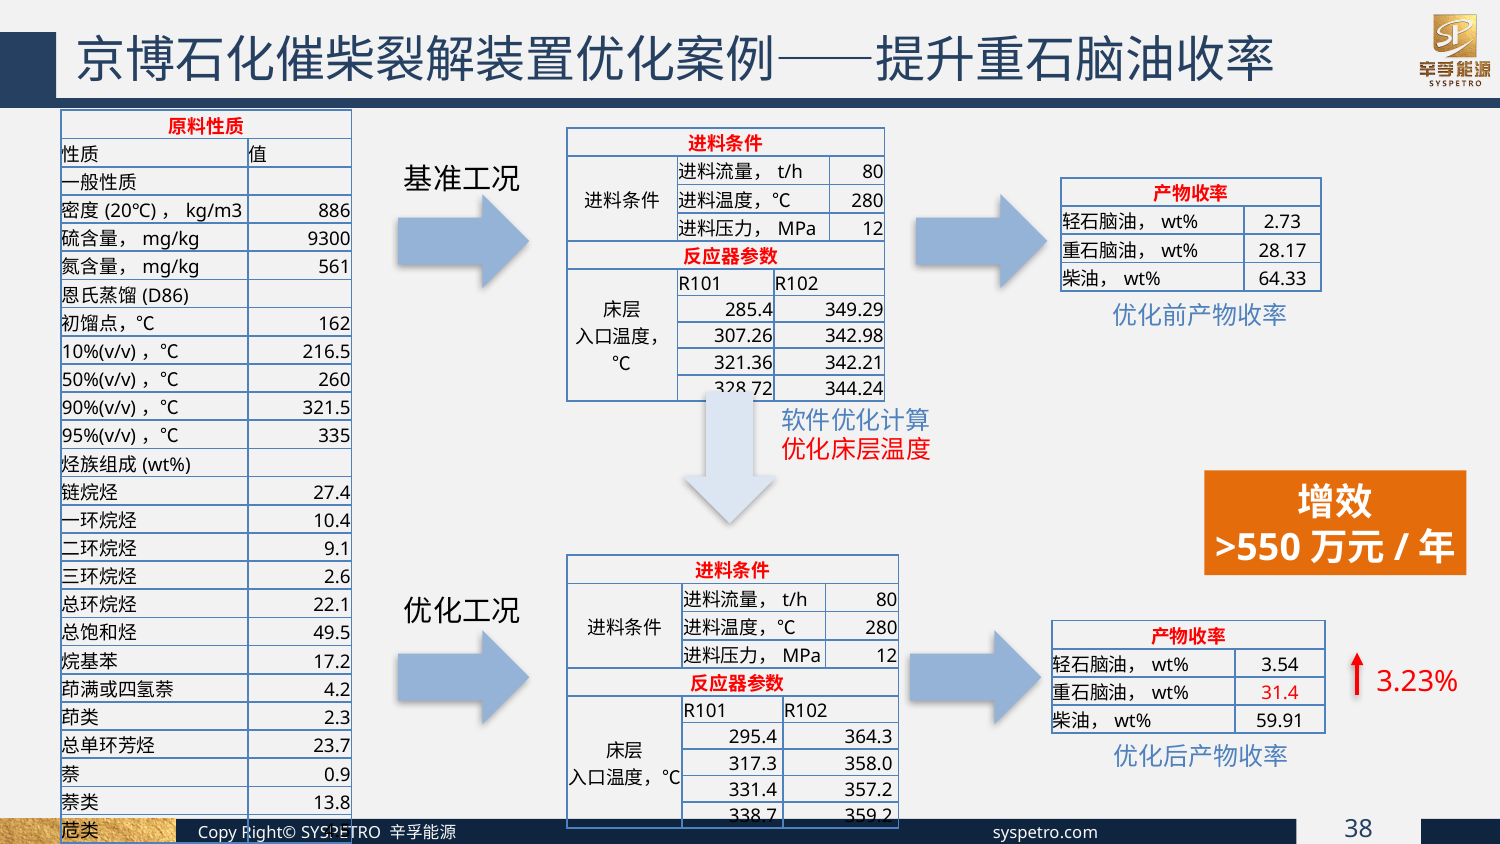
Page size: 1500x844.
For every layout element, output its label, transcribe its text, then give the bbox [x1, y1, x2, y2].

table_cell 进料温度，℃ [678, 185, 829, 212]
table_cell 床层 入口温度，℃ [568, 270, 677, 400]
table_cell 364.3 [784, 723, 898, 748]
table_header 进料条件 [568, 556, 898, 583]
table_cell 0.9 [249, 759, 351, 786]
table_cell 342.98 [775, 323, 884, 347]
table_cell 90%(v/v)，℃ [62, 393, 247, 419]
table_cell 357.2 [784, 776, 898, 801]
table_cell 28.17 [1245, 235, 1320, 262]
table_cell [249, 449, 351, 476]
text_box 优化后产物收率 [1102, 734, 1301, 776]
table_cell 64.33 [1245, 263, 1320, 290]
table_cell 216.5 [249, 337, 351, 363]
table_cell 321.36 [678, 349, 773, 374]
table_cell 茚满或四氢萘 [62, 675, 247, 701]
table_cell 床层 入口温度，℃ [568, 697, 681, 827]
text_box [682, 392, 777, 524]
table_header 产物收率 [1062, 179, 1320, 205]
picture [1416, 11, 1494, 89]
table_cell 反应器参数 [568, 669, 898, 695]
table_cell R102 [775, 270, 884, 295]
text_box 软件优化计算 优化床层温度 [775, 398, 937, 470]
table_cell 初馏点，℃ [62, 308, 247, 335]
table_cell 12 [826, 641, 898, 667]
table_cell 17.2 [249, 646, 351, 673]
table_cell 335 [249, 421, 351, 448]
text_box [910, 630, 1042, 725]
table_cell 烷基苯 [62, 646, 247, 673]
table_cell 2.6 [249, 562, 351, 588]
table_cell 280 [826, 612, 898, 639]
table_cell 硫含量，mg/kg [62, 224, 247, 250]
table_cell 561 [249, 252, 351, 279]
table_cell 49.5 [249, 618, 351, 645]
table_cell 10.4 [249, 506, 351, 532]
table_cell 162 [249, 308, 351, 335]
table_cell 烃族组成(wt%) [62, 449, 247, 476]
table_header 进料条件 [568, 129, 884, 155]
table_cell R102 [784, 697, 898, 722]
table_cell 338.7 [683, 803, 782, 827]
table_cell 349.29 [775, 296, 884, 321]
text_box 增效 >550万元/年 [1204, 470, 1467, 576]
table_cell 链烷烃 [62, 477, 247, 504]
text_box [398, 202, 530, 289]
picture [0, 818, 60, 844]
table_cell 一环烷烃 [62, 506, 247, 532]
list 京博石化催柴裂解装置优化案例——提升重石脑油收率 [71, 19, 1389, 96]
table_cell 4.2 [249, 675, 351, 701]
table_cell 342.21 [775, 349, 884, 374]
table_cell 9300 [249, 224, 351, 250]
table_cell 27.4 [249, 477, 351, 504]
table_cell 13.8 [249, 787, 351, 814]
table_cell 柴油，wt% [1053, 706, 1234, 732]
table_cell 反应器参数 [568, 242, 884, 268]
table_cell 柴油，wt% [1062, 263, 1243, 290]
table_cell 331.4 [683, 776, 782, 801]
text_box 3.23% [1370, 656, 1465, 703]
table_cell 值 [249, 139, 351, 166]
table_cell 317.3 [683, 750, 782, 775]
table_cell 苊类 [62, 815, 247, 842]
table_cell 359.2 [784, 803, 898, 827]
table_cell 总饱和烃 [62, 618, 247, 645]
table_cell 进料流量，t/h [683, 584, 825, 611]
table_cell 285.4 [678, 296, 773, 321]
table_cell 轻石脑油，wt% [1062, 207, 1243, 233]
table_cell 344.24 [775, 376, 884, 398]
table_cell 886 [249, 196, 351, 222]
table_cell 进料压力，MPa [683, 641, 825, 667]
table_cell 22.1 [249, 590, 351, 617]
table_cell 50%(v/v)，℃ [62, 365, 247, 391]
table_cell [249, 280, 351, 307]
table_cell R101 [678, 270, 773, 295]
text_box 基准工况 [398, 155, 527, 202]
table_cell 重石脑油，wt% [1062, 235, 1243, 262]
table_cell 恩氏蒸馏(D86) [62, 280, 247, 307]
table_cell 12 [830, 214, 884, 240]
table_cell 2.73 [1245, 207, 1320, 233]
table_cell 二环烷烃 [62, 534, 247, 560]
table_cell 328.72 [678, 376, 773, 400]
text_box [916, 194, 1048, 289]
table_cell 321.5 [249, 393, 351, 419]
table_cell 进料流量，t/h [678, 157, 829, 184]
table_cell 密度(20℃)，kg/m3 [62, 196, 247, 222]
table_cell 进料条件 [568, 157, 677, 240]
table_cell [249, 168, 351, 194]
table_cell 2.3 [249, 703, 351, 729]
table_cell 总单环芳烃 [62, 731, 247, 757]
table_cell 进料条件 [568, 584, 681, 667]
table_cell 萘类 [62, 787, 247, 814]
text_box 优化工况 [398, 586, 527, 633]
table_cell 80 [830, 157, 884, 184]
table_cell 轻石脑油，wt% [1053, 650, 1234, 676]
table_cell 358.0 [784, 750, 898, 775]
table_cell 95%(v/v)，℃ [62, 421, 247, 448]
table_cell 31.4 [1236, 678, 1324, 704]
table_cell 一般性质 [62, 168, 247, 194]
text_box [398, 633, 530, 725]
table_cell 茚类 [62, 703, 247, 729]
table_header 原料性质 [62, 111, 351, 138]
table_cell 23.7 [249, 731, 351, 757]
table_cell R101 [683, 697, 782, 722]
table_cell 进料温度，℃ [683, 612, 825, 639]
table_cell 氮含量，mg/kg [62, 252, 247, 279]
table_cell 280 [830, 185, 884, 212]
table_cell 4.5 [249, 815, 351, 842]
text_box 优化前产物收率 [1101, 293, 1299, 336]
table_header 产物收率 [1053, 621, 1324, 648]
table_cell 307.26 [678, 323, 773, 347]
table_cell 进料压力，MPa [678, 214, 829, 240]
table_cell 总环烷烃 [62, 590, 247, 617]
table_cell 10%(v/v)，℃ [62, 337, 247, 363]
table_cell 9.1 [249, 534, 351, 560]
table_cell 59.91 [1236, 706, 1324, 732]
table_cell 萘 [62, 759, 247, 786]
table_cell 性质 [62, 139, 247, 166]
table_cell 重石脑油，wt% [1053, 678, 1234, 704]
table_cell 295.4 [683, 723, 782, 748]
table_cell 3.54 [1236, 650, 1324, 676]
table_cell 三环烷烃 [62, 562, 247, 588]
table_cell 260 [249, 365, 351, 391]
table_cell 80 [826, 584, 898, 611]
